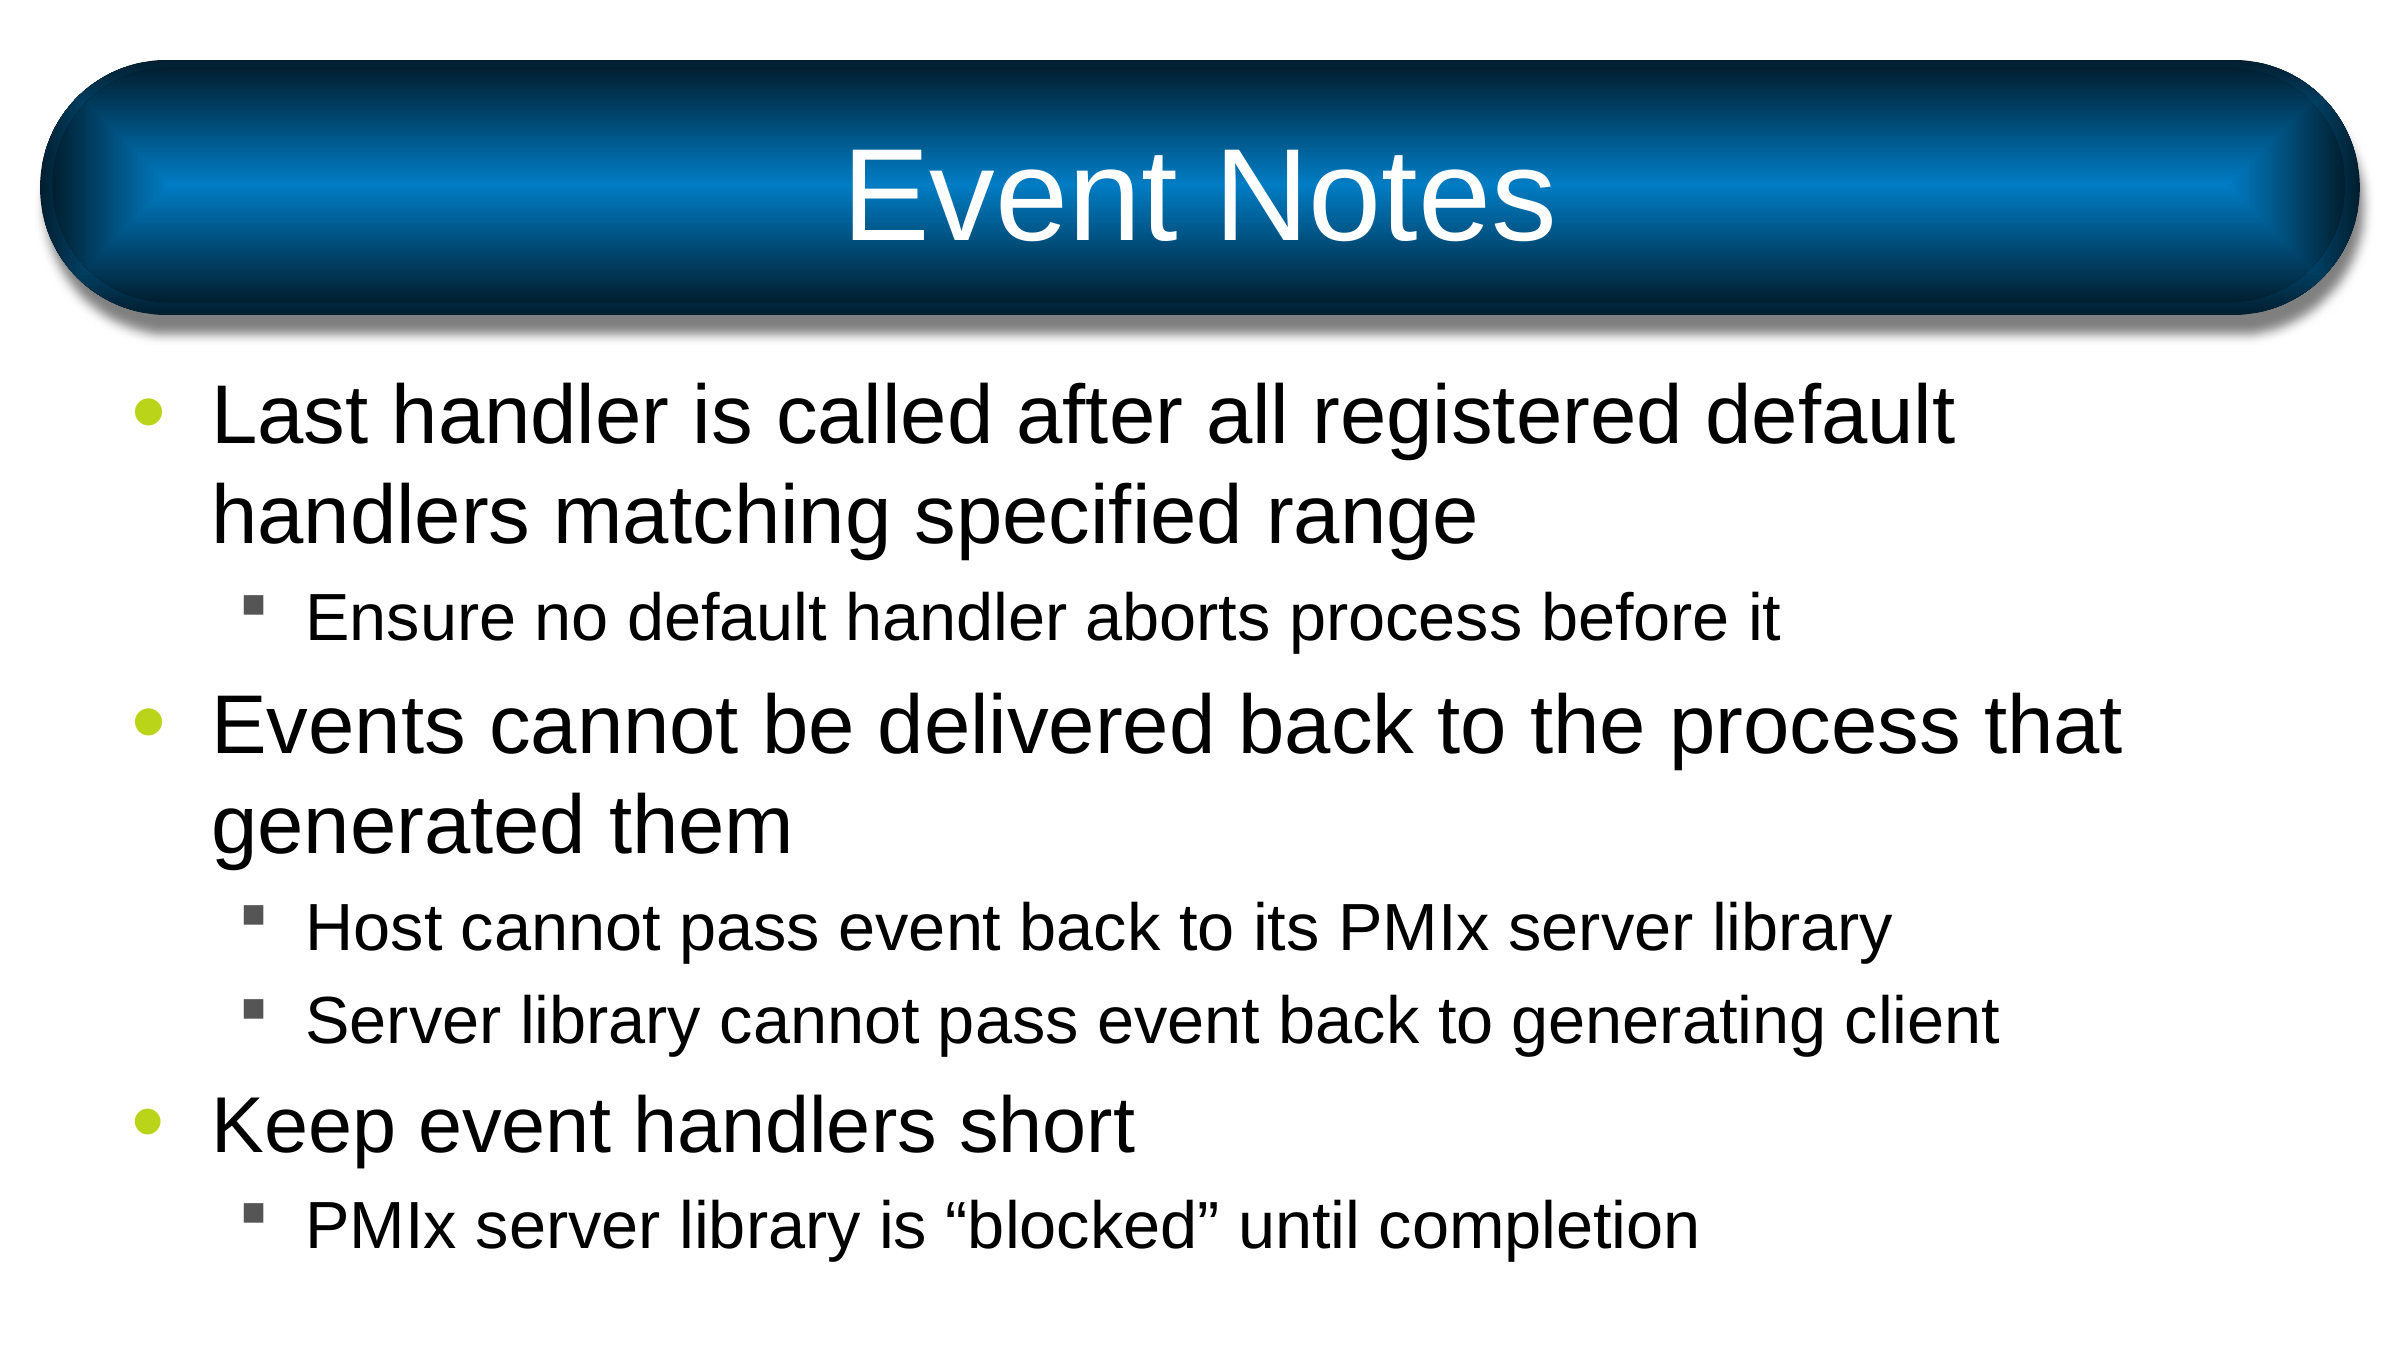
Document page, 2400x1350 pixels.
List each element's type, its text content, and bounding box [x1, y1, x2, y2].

list Last handler is called after all registered default handlers matching specified range Ensure no default handler aborts process before it Events cannot be delivered back to the process that generated them Host cannot pass event back to its PMIx server library Server library cannot pass event back to generating client Keep event handlers short PMIx server library is “blocked” until completion [109, 350, 2291, 1310]
title Event Notes [179, 75, 2221, 300]
